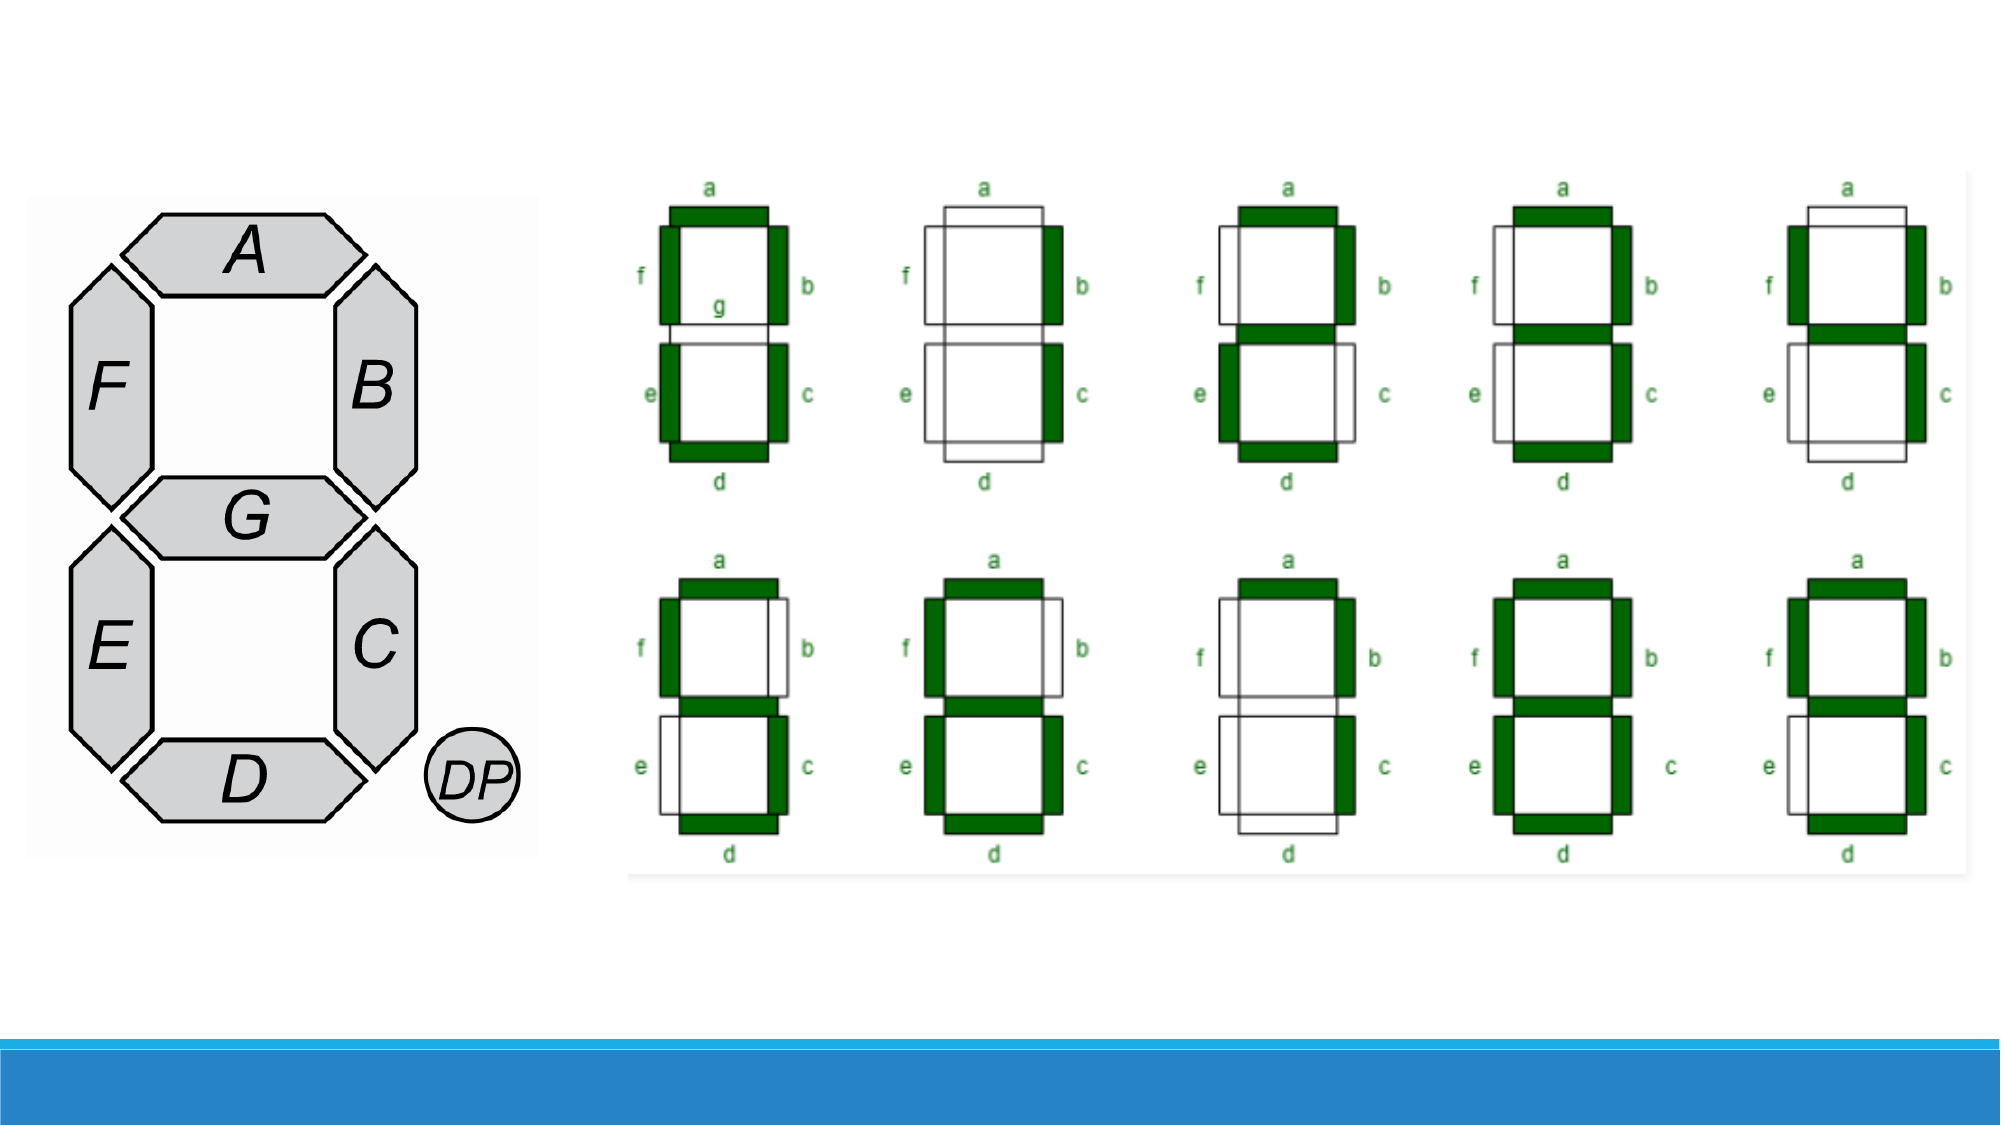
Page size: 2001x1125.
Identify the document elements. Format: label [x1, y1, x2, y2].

picture [628, 170, 1974, 885]
picture [27, 197, 540, 858]
